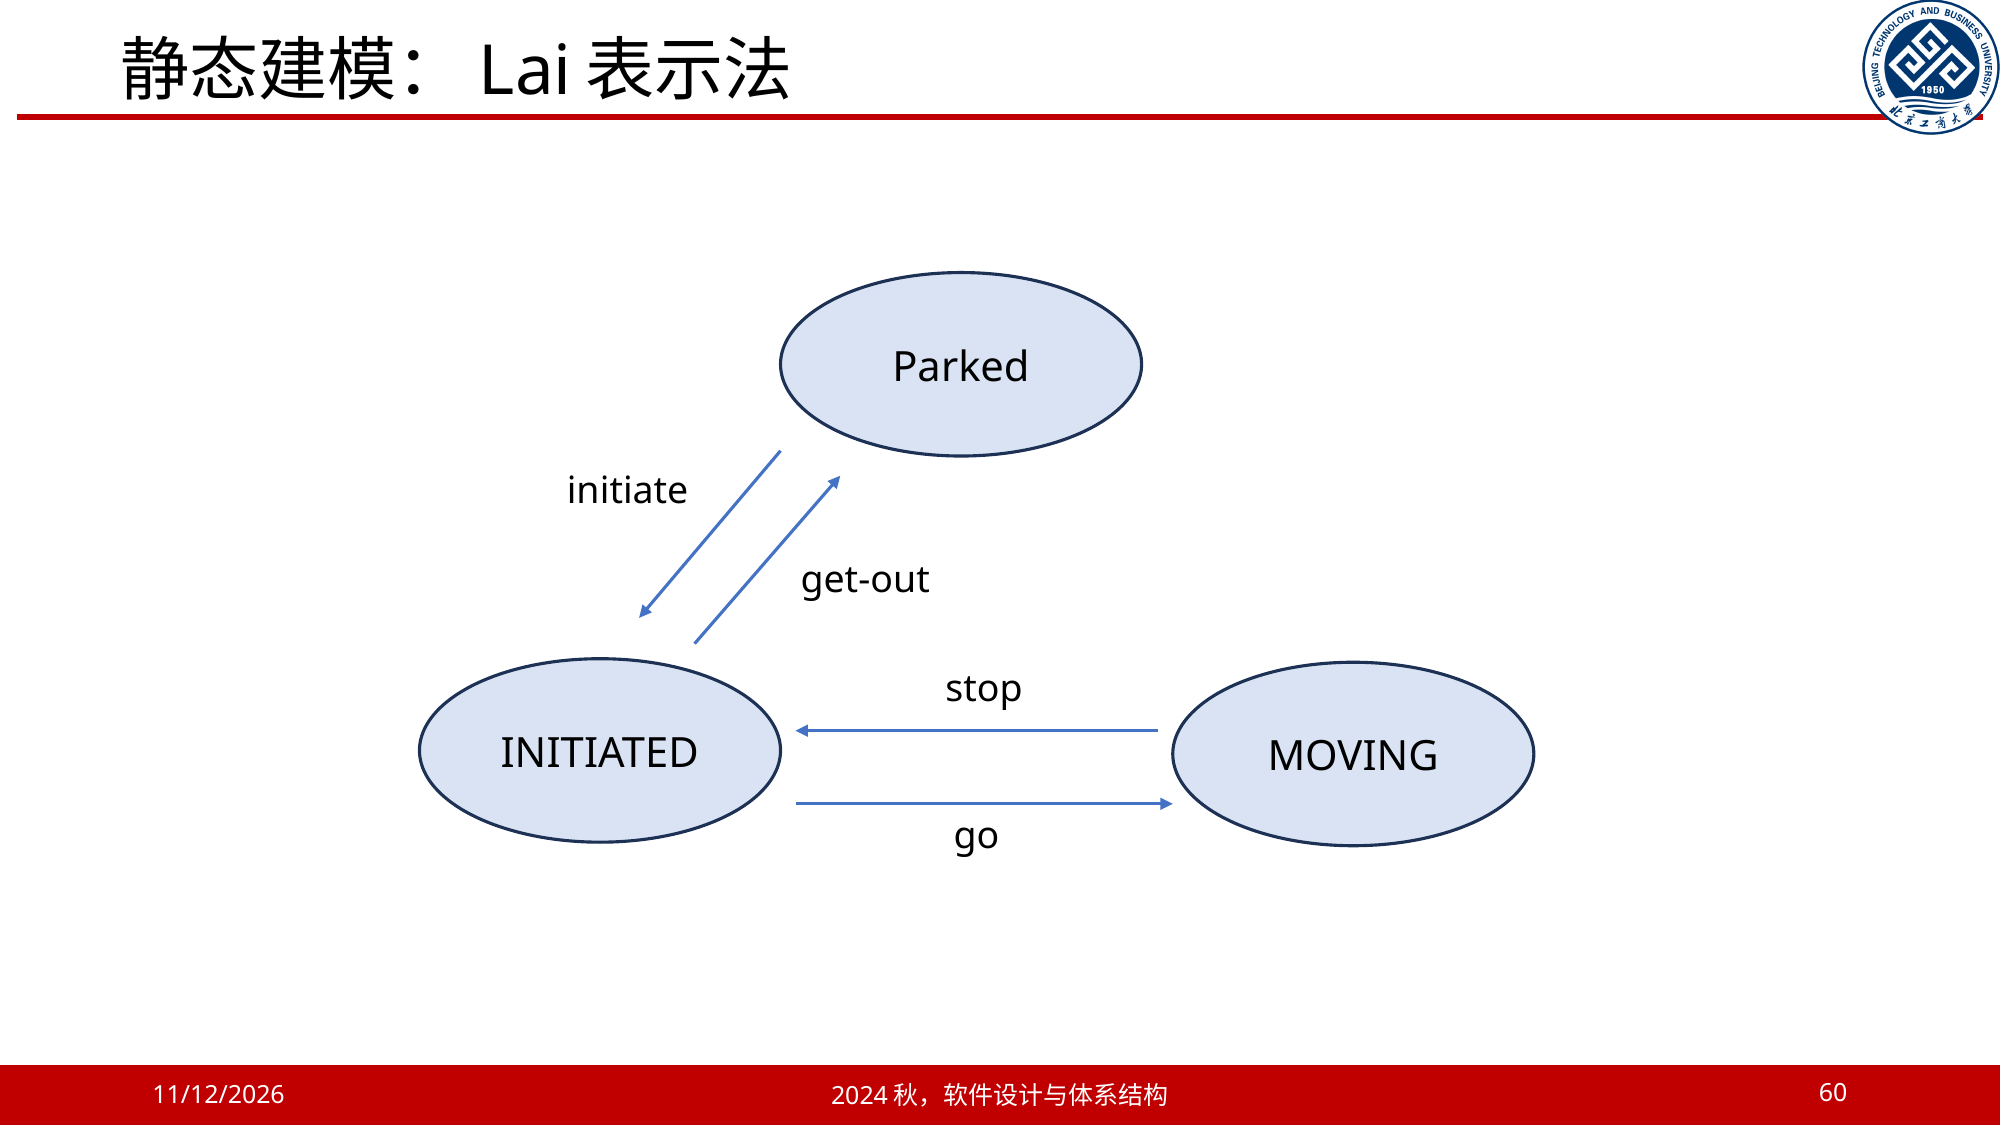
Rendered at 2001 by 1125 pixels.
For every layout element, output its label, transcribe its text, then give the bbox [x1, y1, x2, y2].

text_box MOVING [1171, 660, 1536, 848]
text_box Parked [778, 270, 1144, 458]
text_box go [938, 805, 1015, 864]
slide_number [137, 1065, 588, 1125]
title 静态建模：Lai表示法 [105, 27, 1861, 116]
text_box stop [930, 656, 1038, 717]
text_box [638, 450, 782, 619]
footer 2024秋，软件设计与体系结构 [662, 1065, 1338, 1125]
text_box get-out [841, 547, 945, 608]
picture [1861, 0, 2000, 135]
text_box initiate [552, 458, 638, 519]
slide_number 60 [1412, 1063, 1863, 1124]
text_box INITIATED [417, 657, 783, 844]
text_box [0, 1063, 2000, 1125]
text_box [694, 475, 841, 645]
